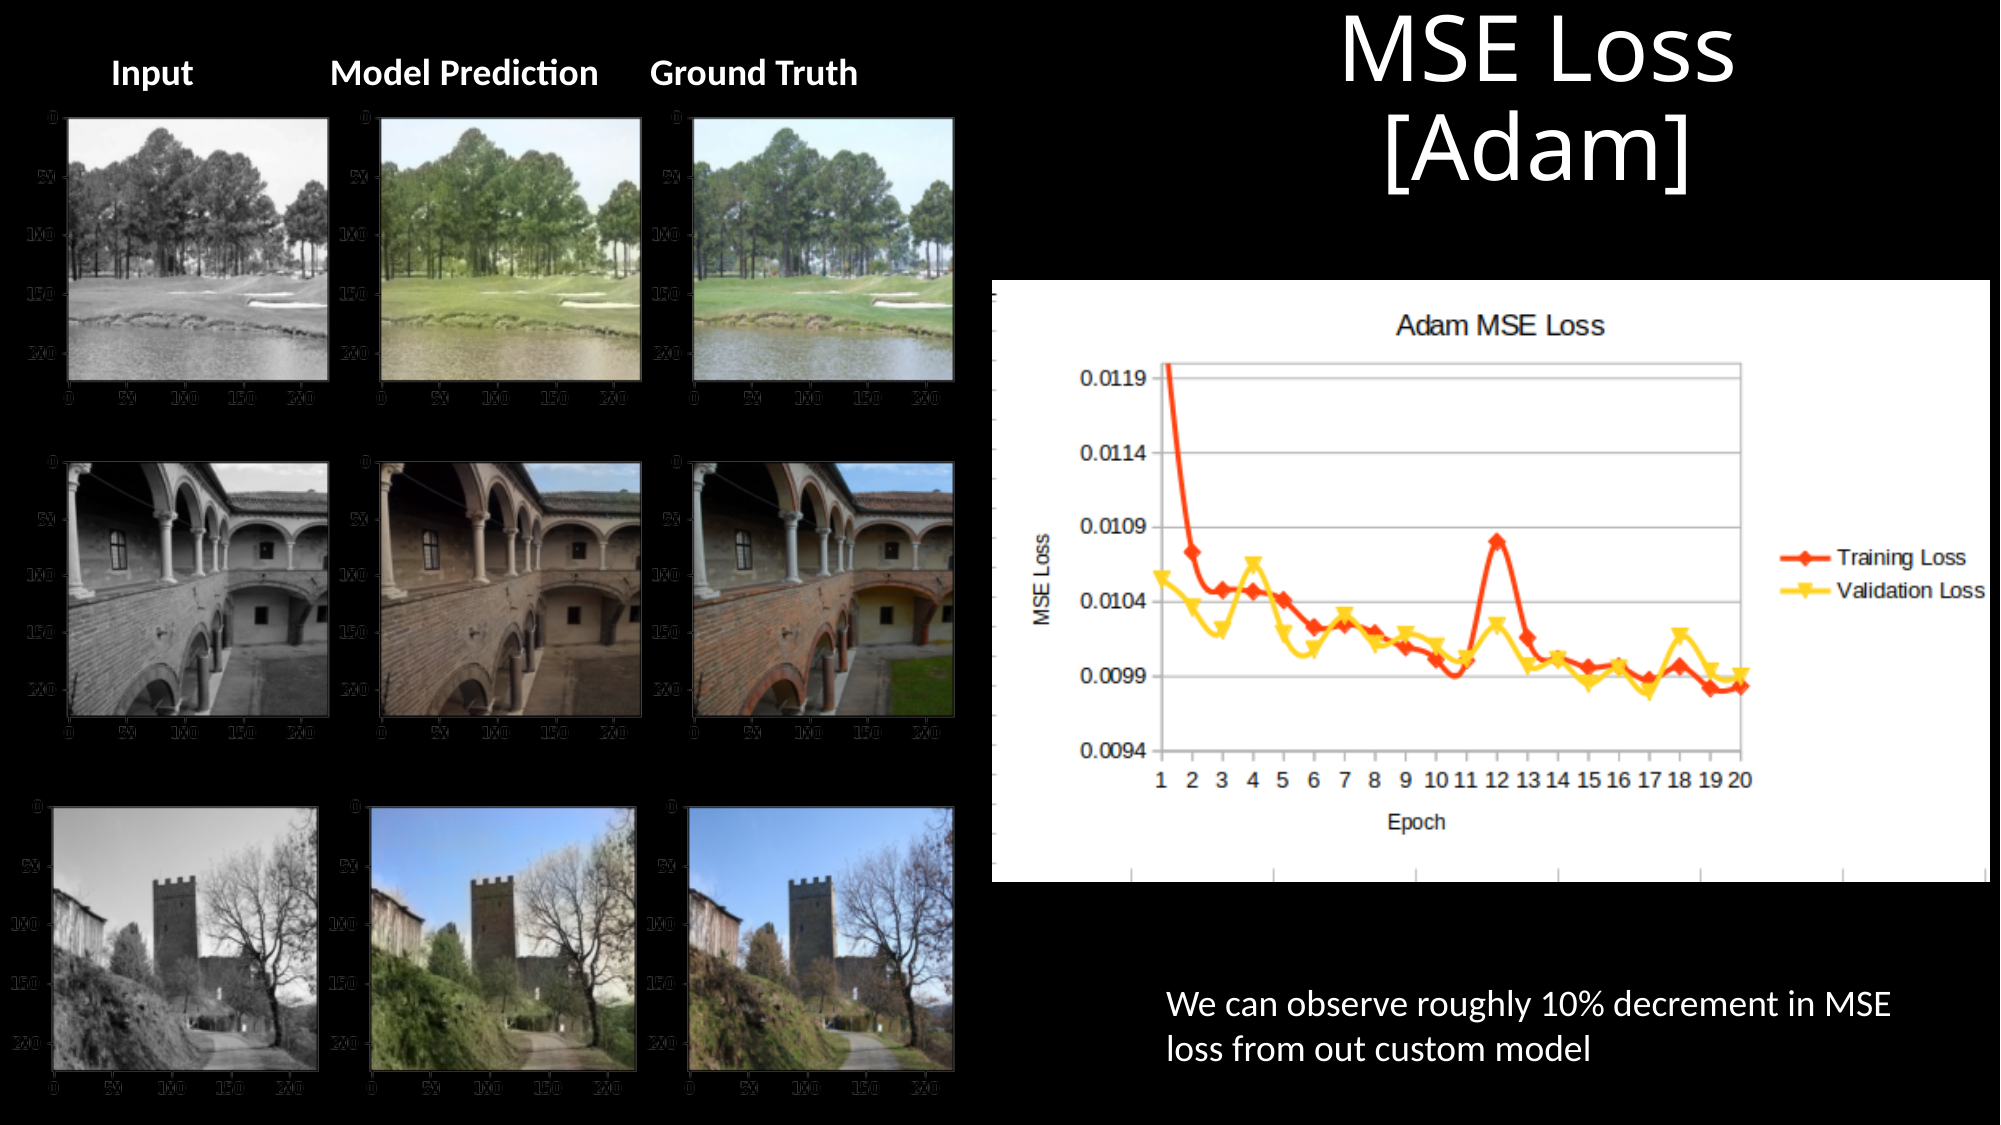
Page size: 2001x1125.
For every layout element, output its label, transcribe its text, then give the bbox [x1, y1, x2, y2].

picture [15, 445, 964, 753]
text_box Input Model Prediction Ground Truth [87, 40, 1027, 101]
title MSE Loss [Adam] [1208, 0, 1868, 211]
text_box We can observe roughly 10% decrement in MSE loss from out custom model [1151, 971, 1936, 1077]
picture [15, 100, 964, 419]
picture [0, 789, 964, 1110]
picture [991, 280, 1990, 882]
